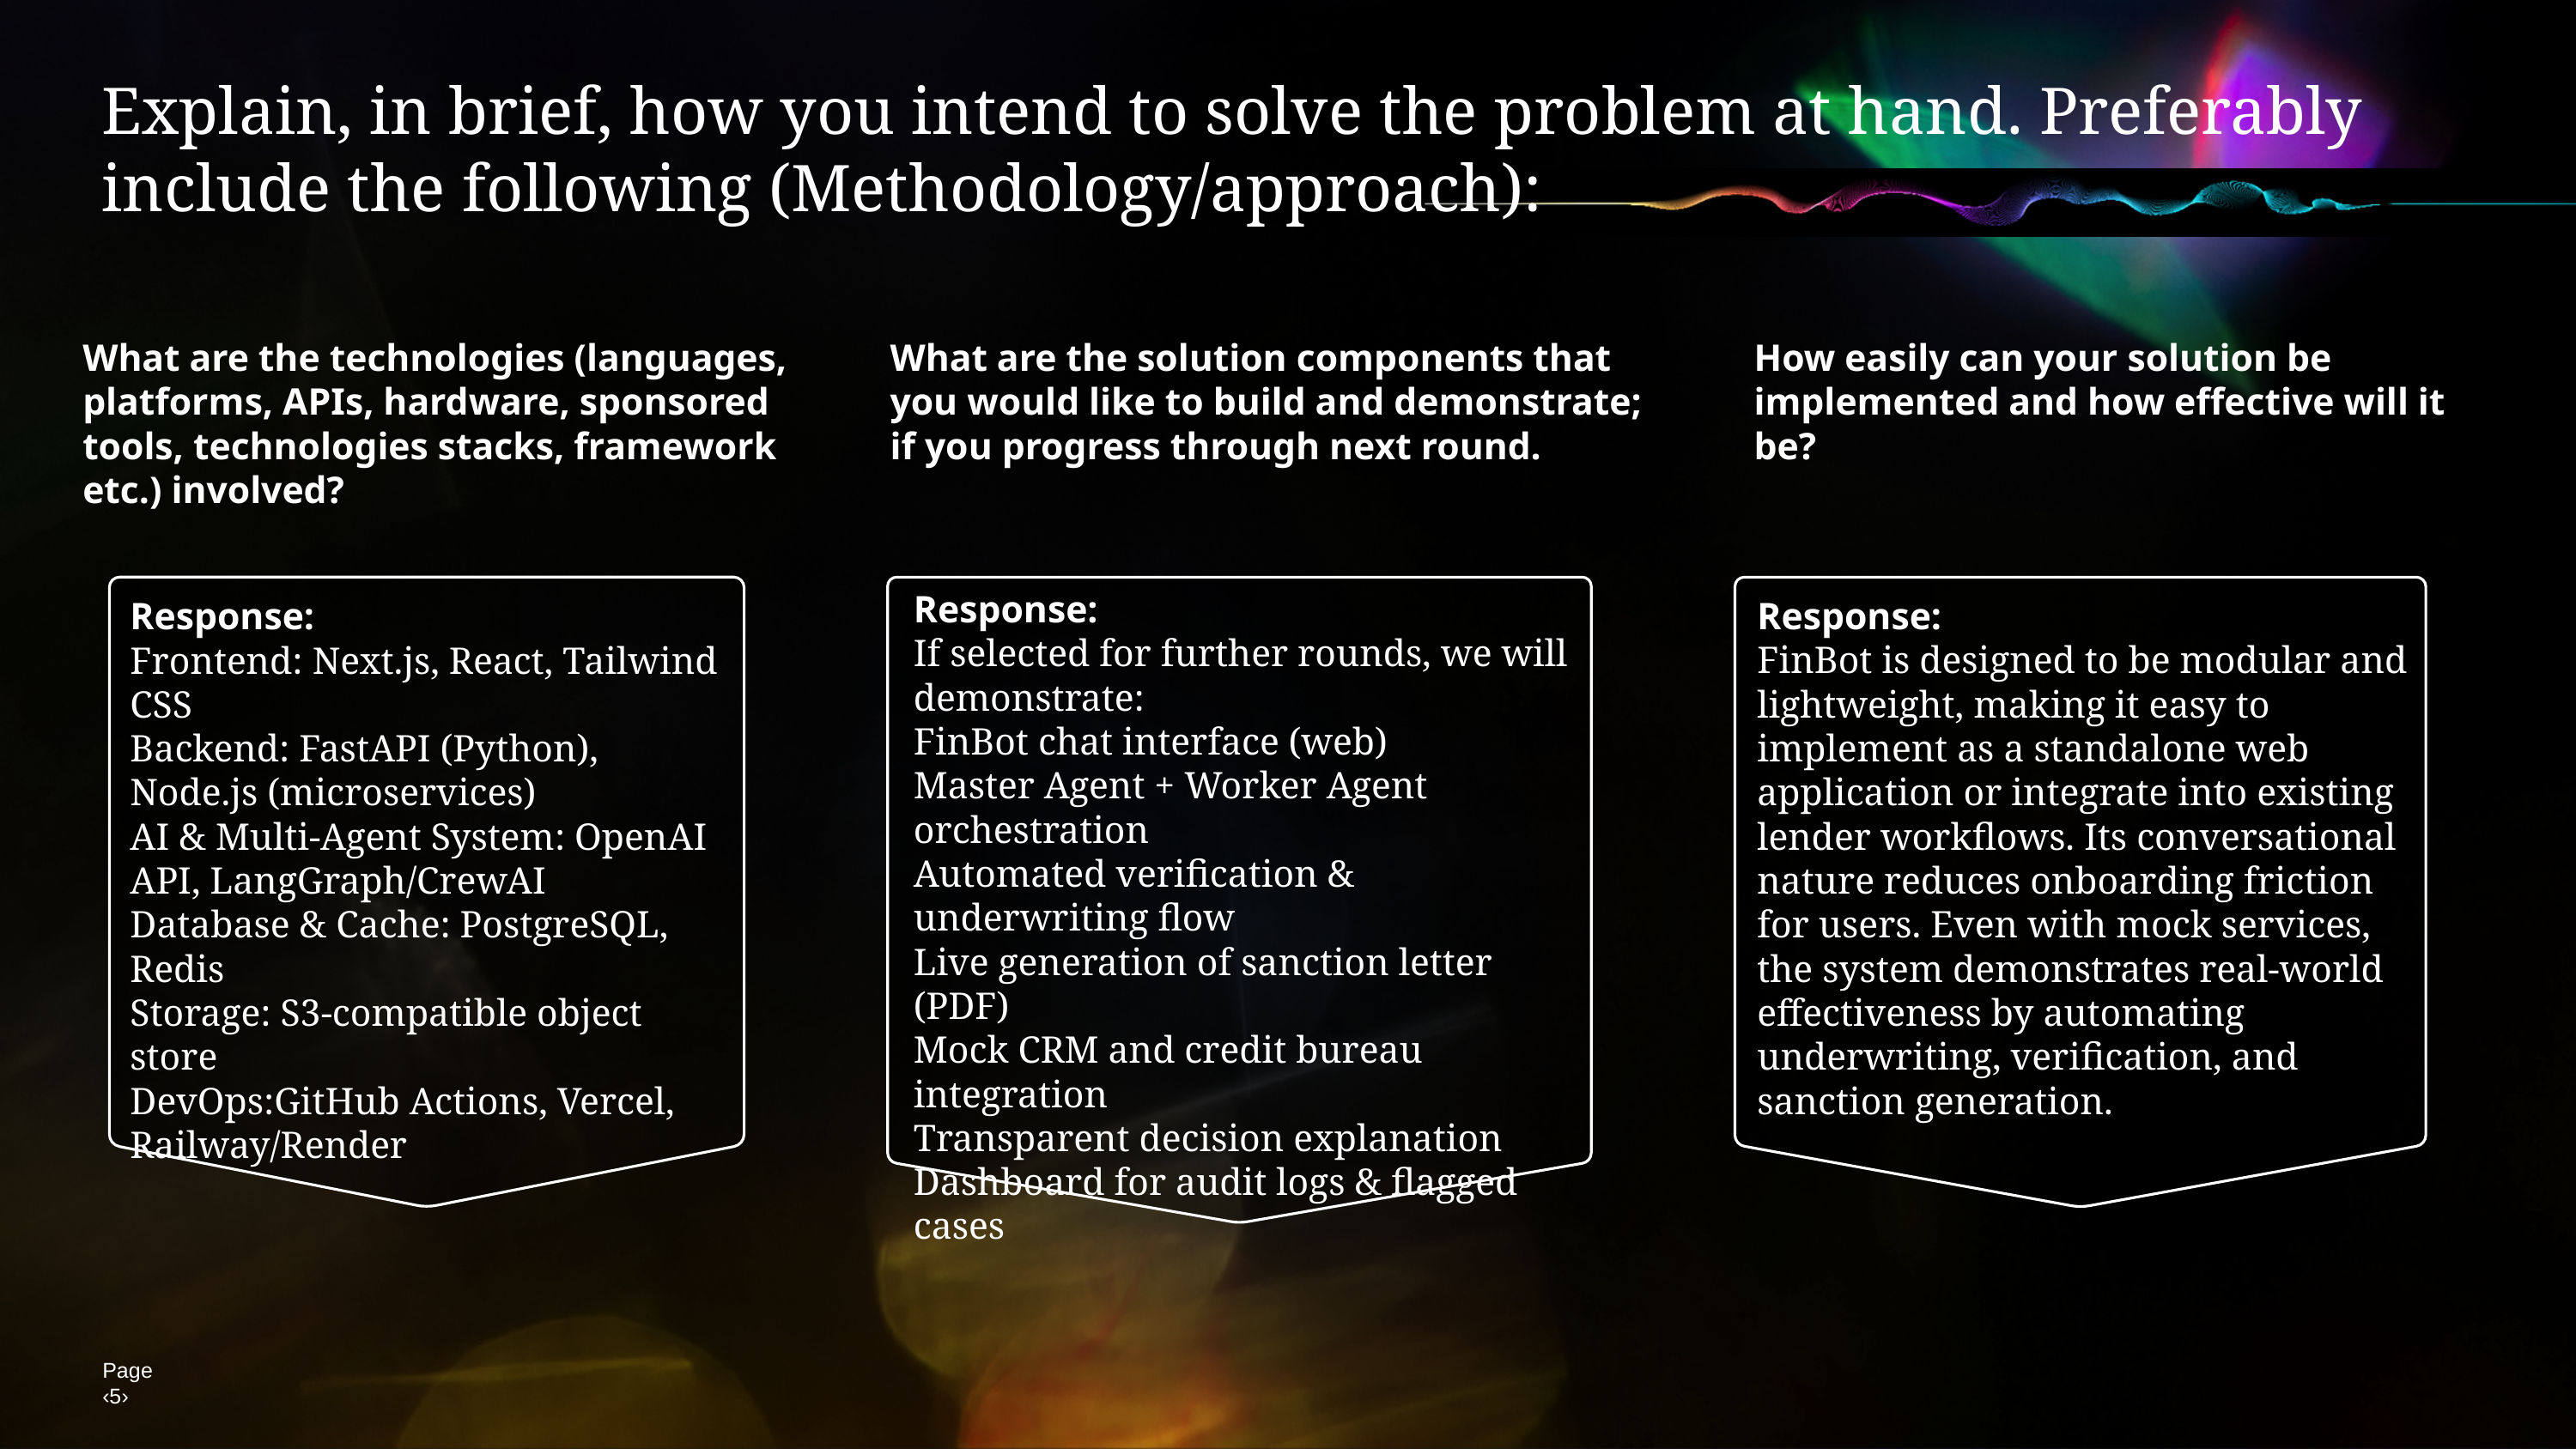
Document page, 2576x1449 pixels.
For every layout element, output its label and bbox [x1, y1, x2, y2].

text_box [1735, 577, 2427, 1208]
text_box [887, 577, 1592, 1223]
text_box [109, 577, 744, 1208]
text_box [1425, 167, 2576, 238]
text_box [0, 0, 2576, 1449]
